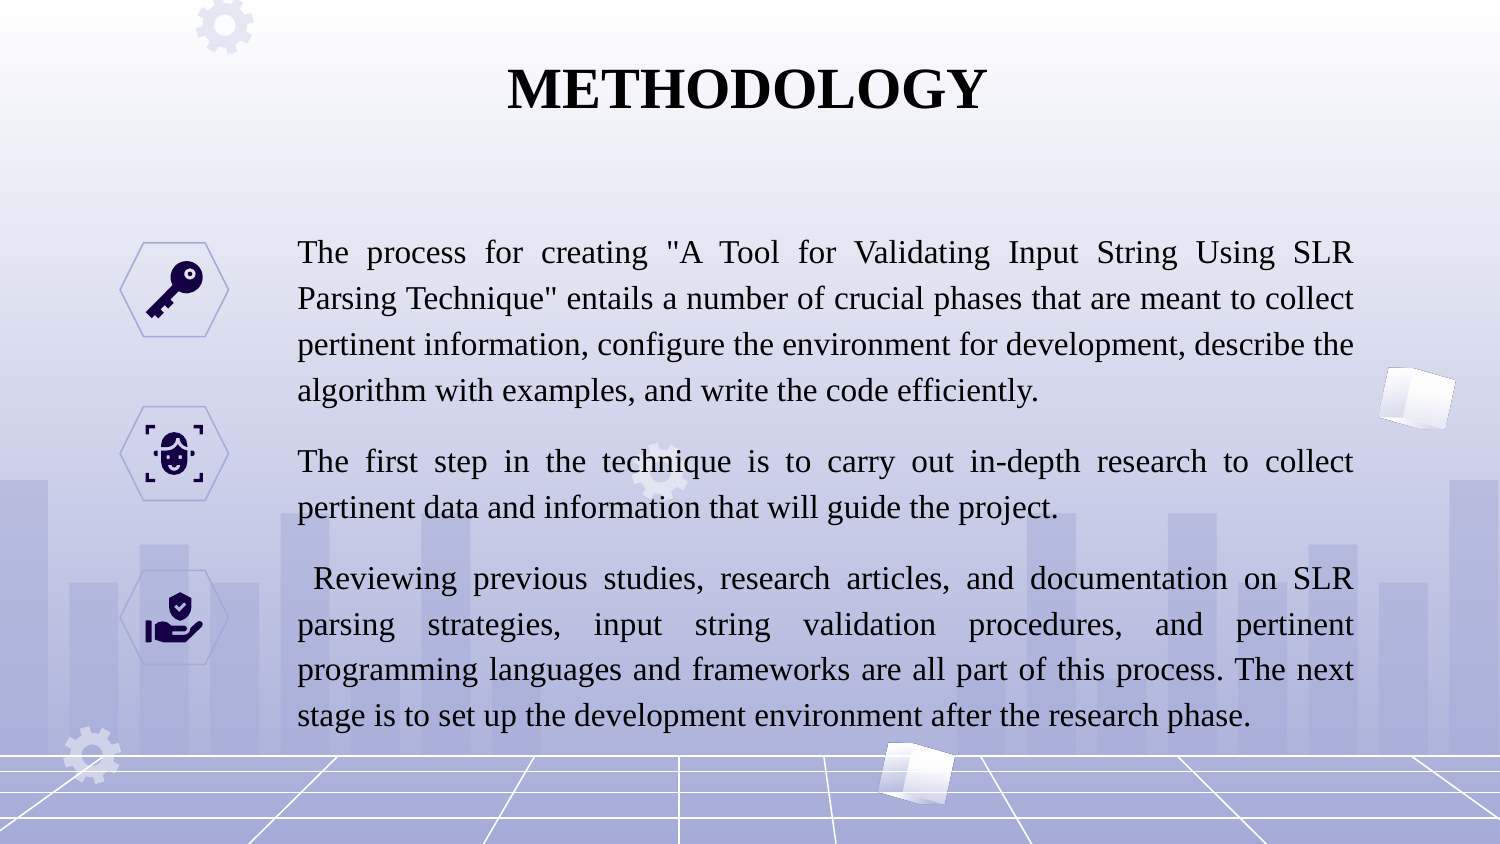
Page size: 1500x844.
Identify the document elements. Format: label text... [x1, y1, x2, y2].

text_box [120, 570, 229, 665]
text_box The process for creating "A Tool for Validating Input String Using SLR Parsing Technique" entails a number of crucial phases that are meant to collect pertinent information, configure the environment for development, describe the algorithm with examples, and write the code efficiently. The first step in the technique is to carry out in-depth research to collect pertinent data and information that will guide the project. Reviewing previous studies, research articles, and documentation on SLR parsing strategies, input string validation procedures, and pertinent programming languages and frameworks are all part of this process. The next stage is to set up the development environment after the research phase. [282, 144, 1372, 749]
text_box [145, 591, 204, 643]
picture [855, 749, 975, 823]
text_box METHODOLOGY [492, 24, 1164, 136]
text_box [120, 242, 229, 337]
picture [1372, 349, 1476, 448]
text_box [145, 260, 203, 319]
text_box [145, 424, 204, 483]
text_box [120, 406, 229, 501]
